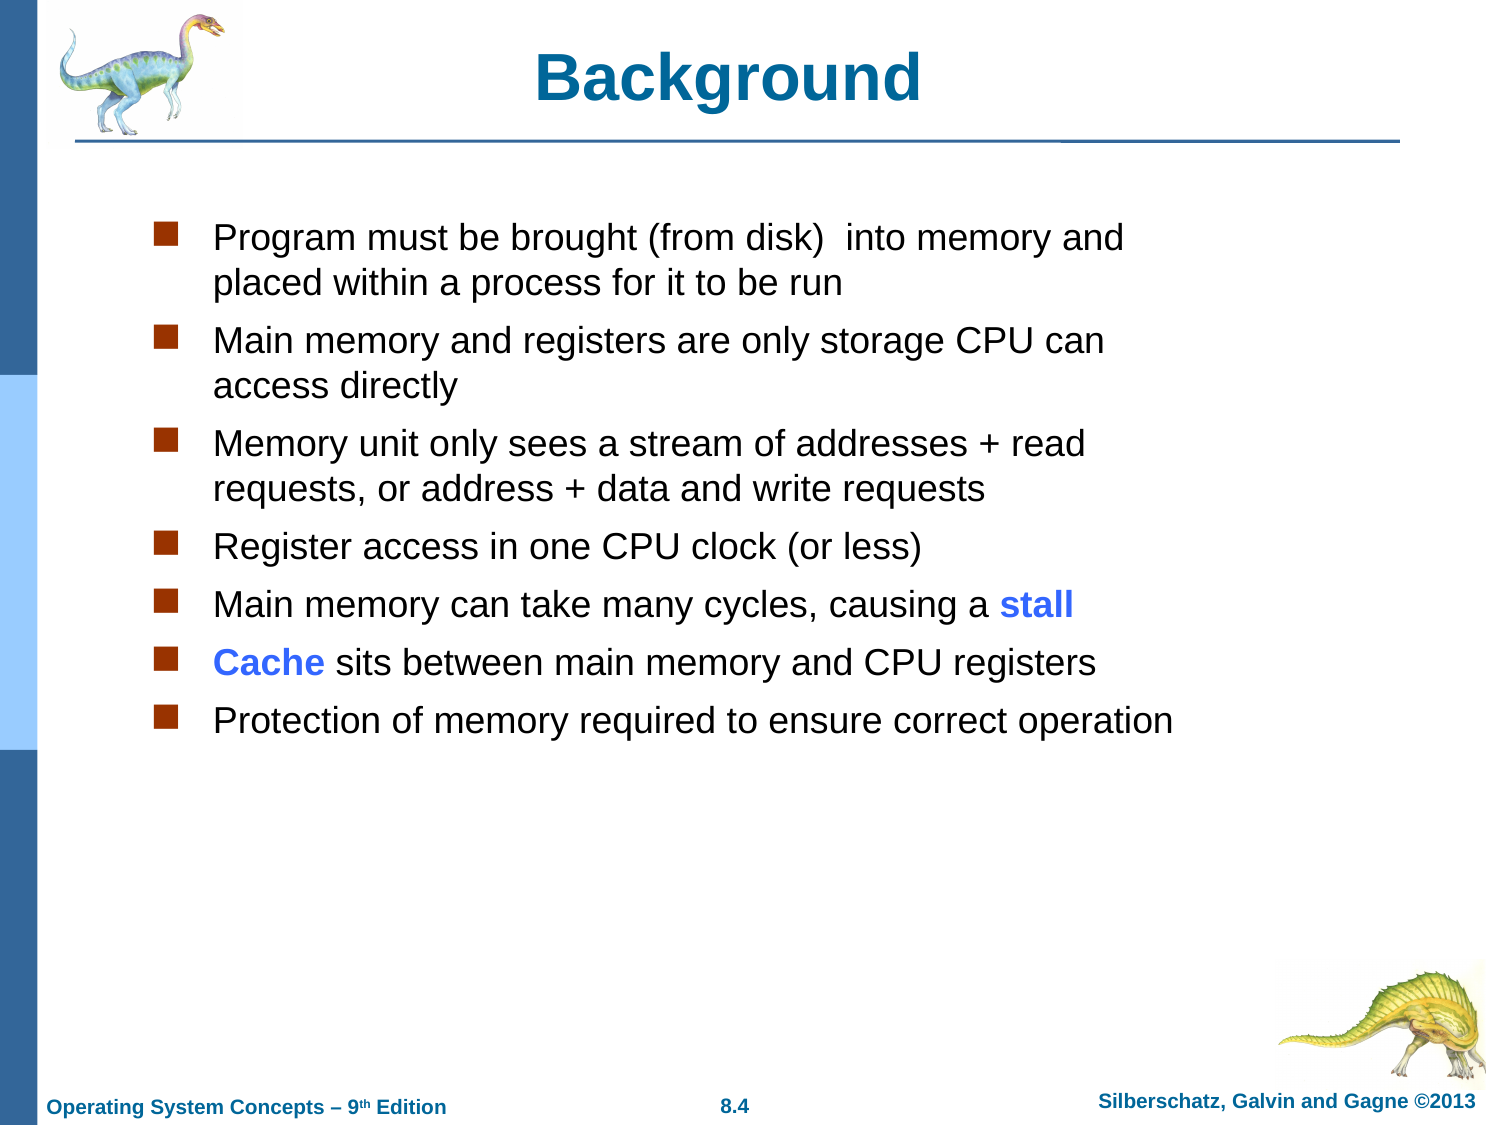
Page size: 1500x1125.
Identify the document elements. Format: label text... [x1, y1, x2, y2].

picture [46, 0, 243, 149]
picture [1275, 959, 1486, 1090]
title Background [173, 26, 1284, 122]
list Program must be brought (from disk) into memory and placed within a process for it to be run Main memory and registers are only storage CPU can access directly Memory unit only sees a stream of addresses + read requests, or address + data and write requests Register access in one CPU clock (or less) Main memory can take many cycles, causing a stall Cache sits between main memory and CPU registers Protection of memory required to ensure correct operation [141, 204, 1222, 941]
